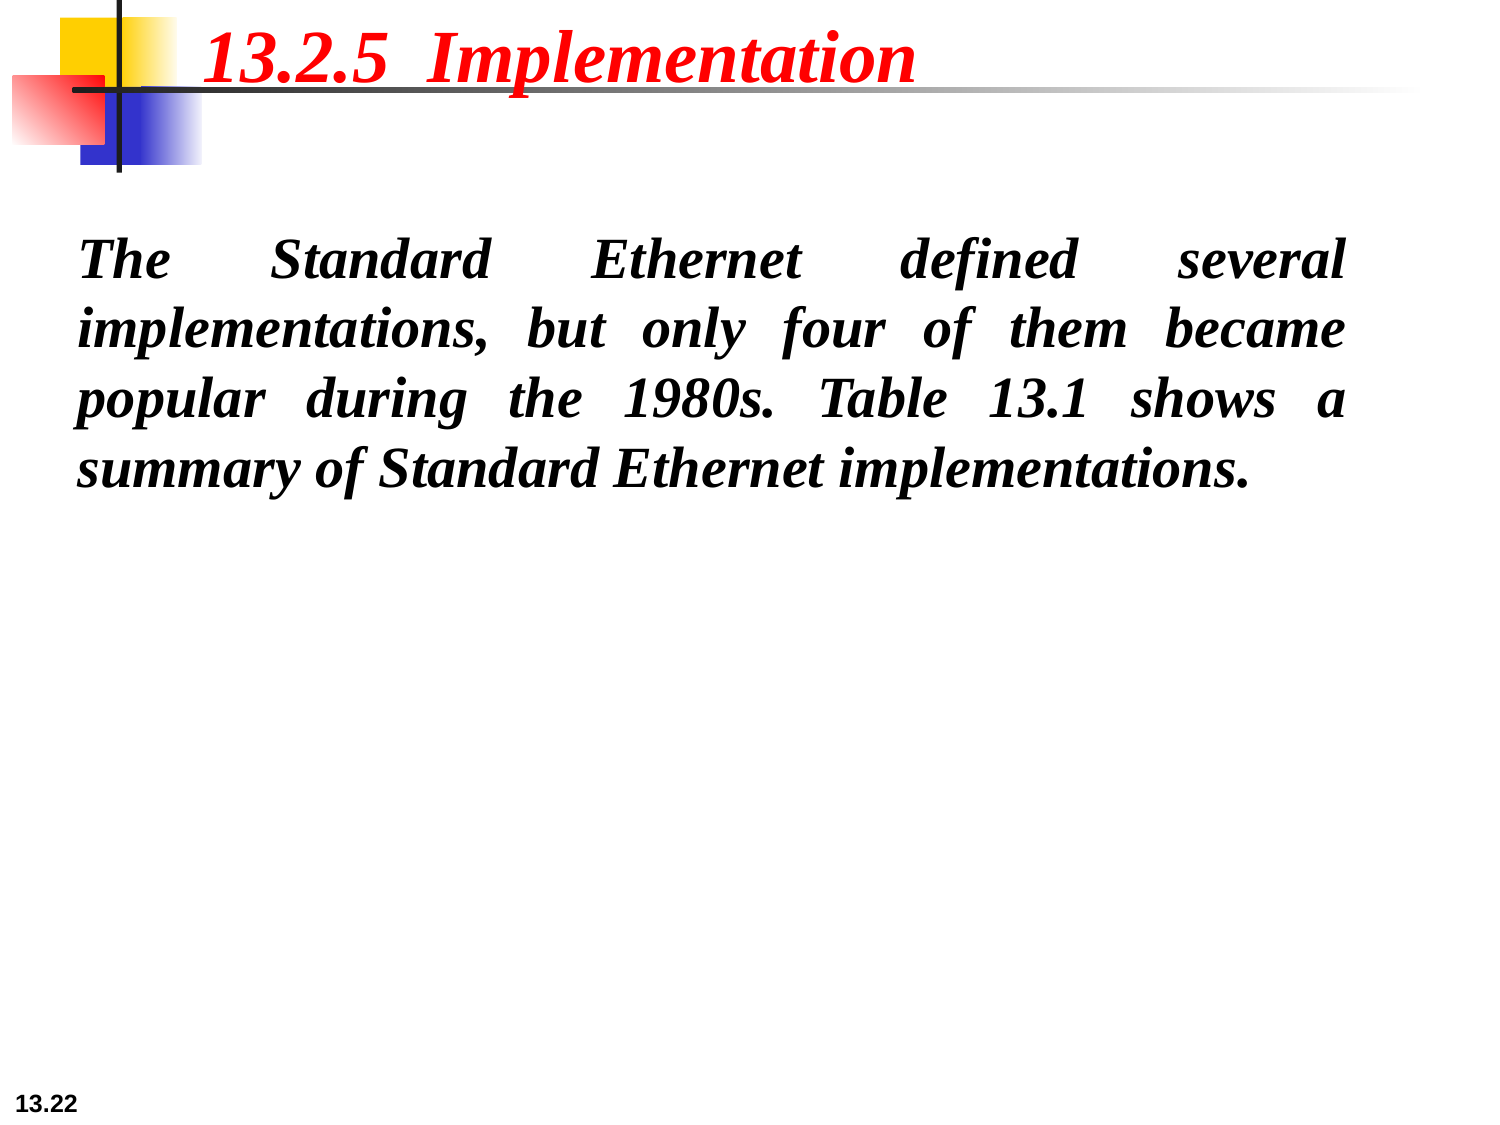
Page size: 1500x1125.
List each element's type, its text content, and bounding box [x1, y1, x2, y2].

text_box [122, 93, 141, 165]
text_box [141, 93, 202, 165]
text_box 13.22 [0, 1049, 313, 1125]
text_box [935, 87, 1423, 93]
text_box [60, 17, 116, 86]
text_box [116, 93, 122, 173]
text_box The Standard Ethernet defined several implementations, but only four of them became popular during the 1980s. Table 13.1 shows a summary of Standard Ethernet implementations. [62, 212, 1363, 508]
text_box [72, 87, 187, 93]
text_box [122, 17, 177, 86]
text_box [116, 0, 122, 87]
text_box [12, 75, 105, 145]
text_box 13.2.5 Implementation [187, 0, 935, 105]
text_box [80, 93, 116, 165]
